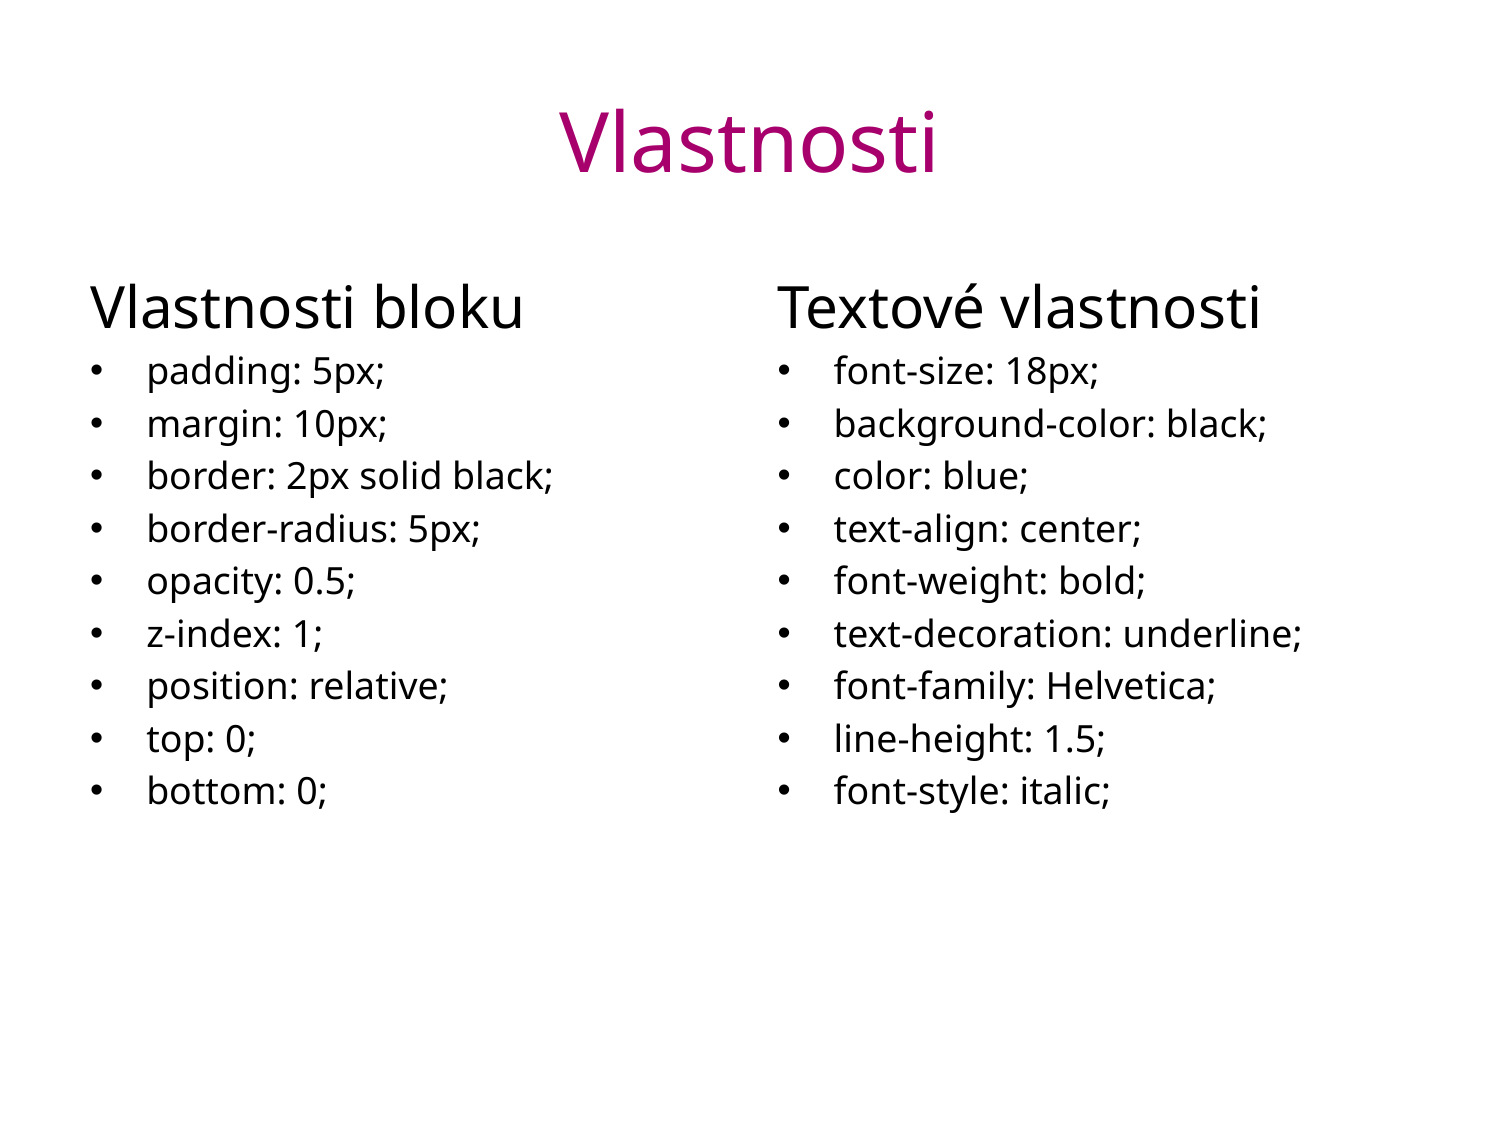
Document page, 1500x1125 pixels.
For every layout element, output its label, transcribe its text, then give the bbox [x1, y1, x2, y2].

list Vlastnosti bloku padding: 5px; margin: 10px; border: 2px solid black; border-radius: 5px; opacity: 0.5; z-index: 1; position: relative; top: 0; bottom: 0; [75, 262, 738, 1005]
list Textové vlastnosti font-size: 18px; background-color: black; color: blue; text-align: center; font-weight: bold; text-decoration: underline; font-family: Helvetica; line-height: 1.5; font-style: italic; [762, 262, 1425, 1005]
title Vlastnosti [75, 45, 1425, 233]
